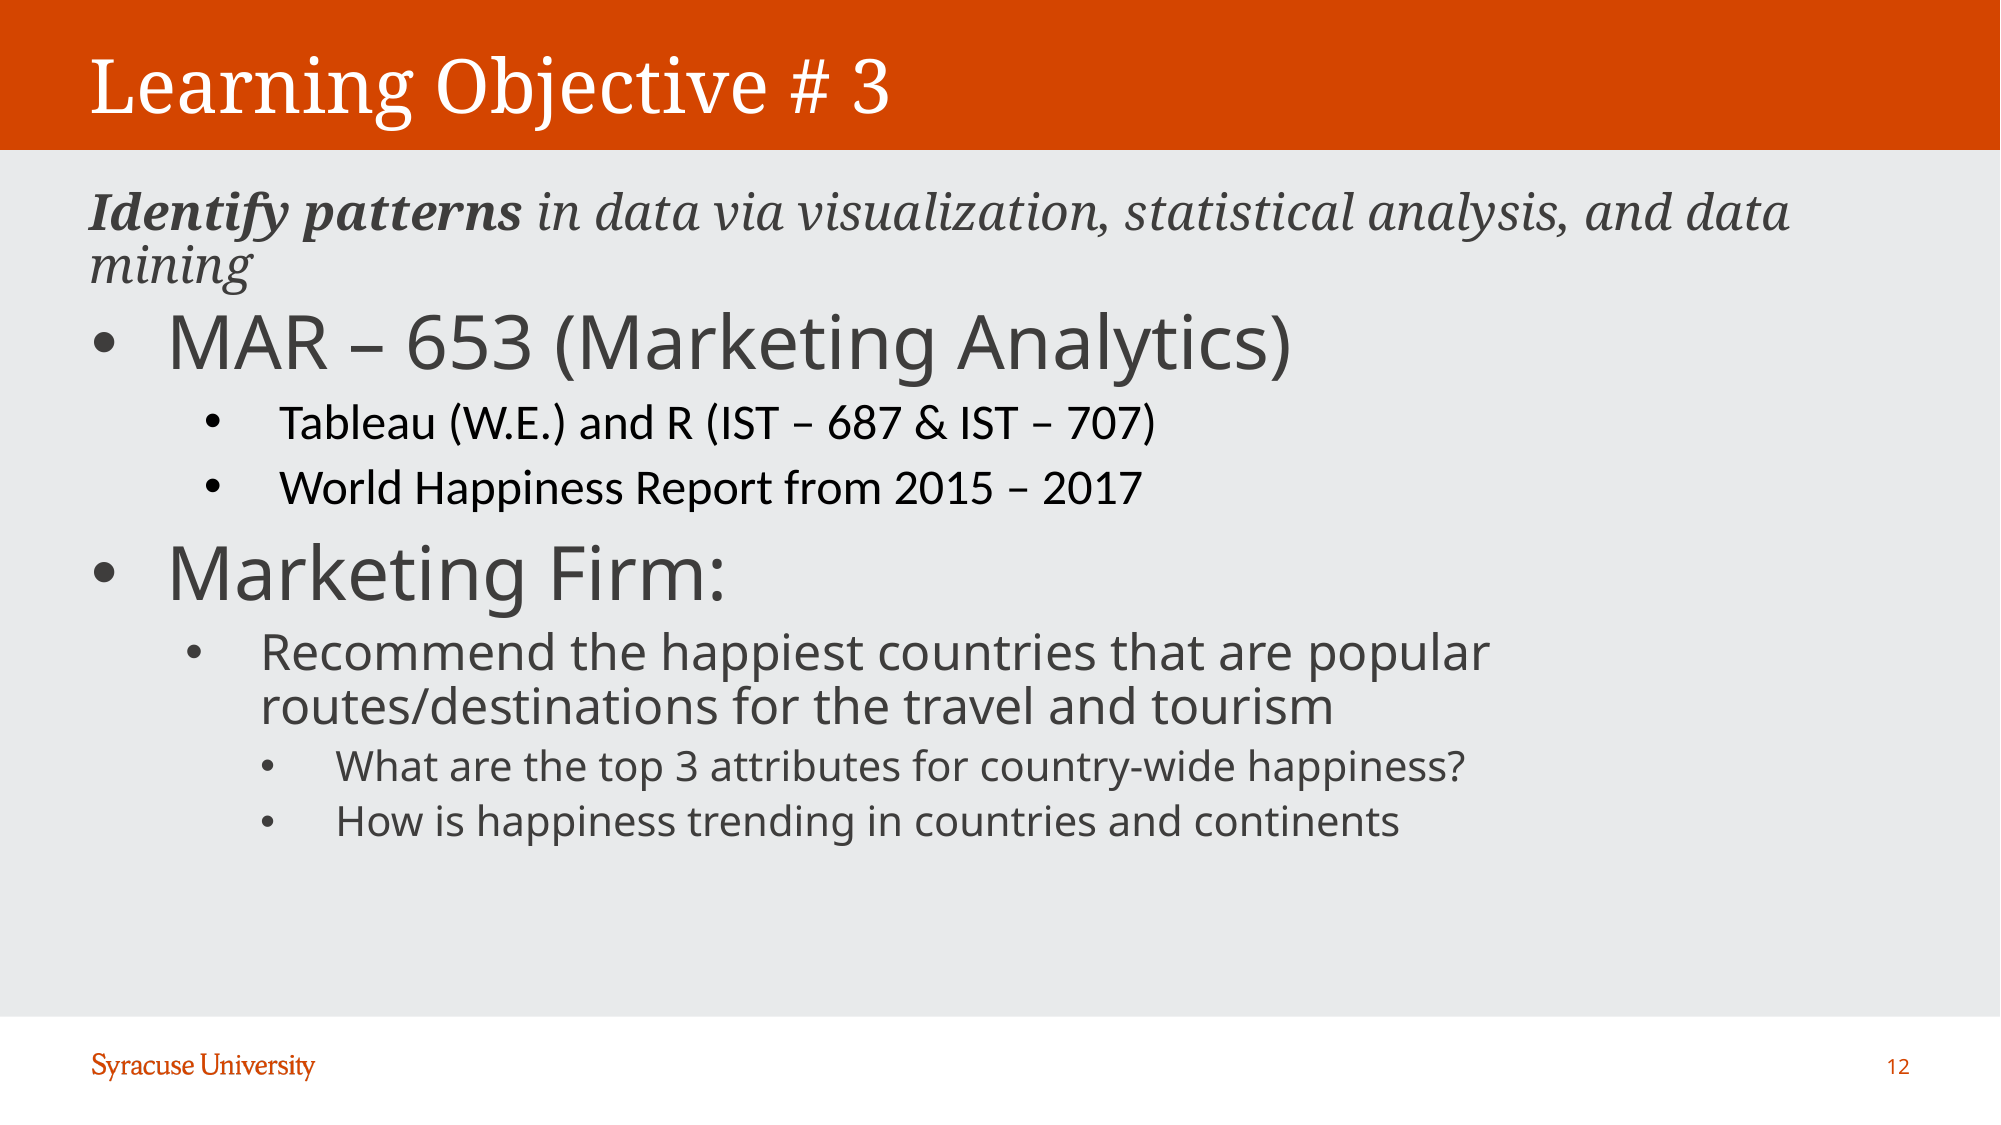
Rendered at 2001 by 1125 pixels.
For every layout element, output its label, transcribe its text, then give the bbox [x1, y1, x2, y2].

title Learning Objective # 3 [75, 41, 1925, 146]
slide_number 12 [1787, 1037, 1925, 1098]
list MAR – 653 (Marketing Analytics) Tableau (W.E.) and R (IST – 687 & IST – 707) World Happiness Report from 2015 – 2017 Marketing Firm: Recommend the happiest countries that are popular routes/destinations for the travel and tourism What are the top 3 attributes for country-wide happiness? How is happiness trending in countries and continents [76, 297, 1925, 995]
picture [91, 1052, 316, 1082]
list Identify patterns in data via visualization, statistical analysis, and data mining [75, 179, 1980, 255]
